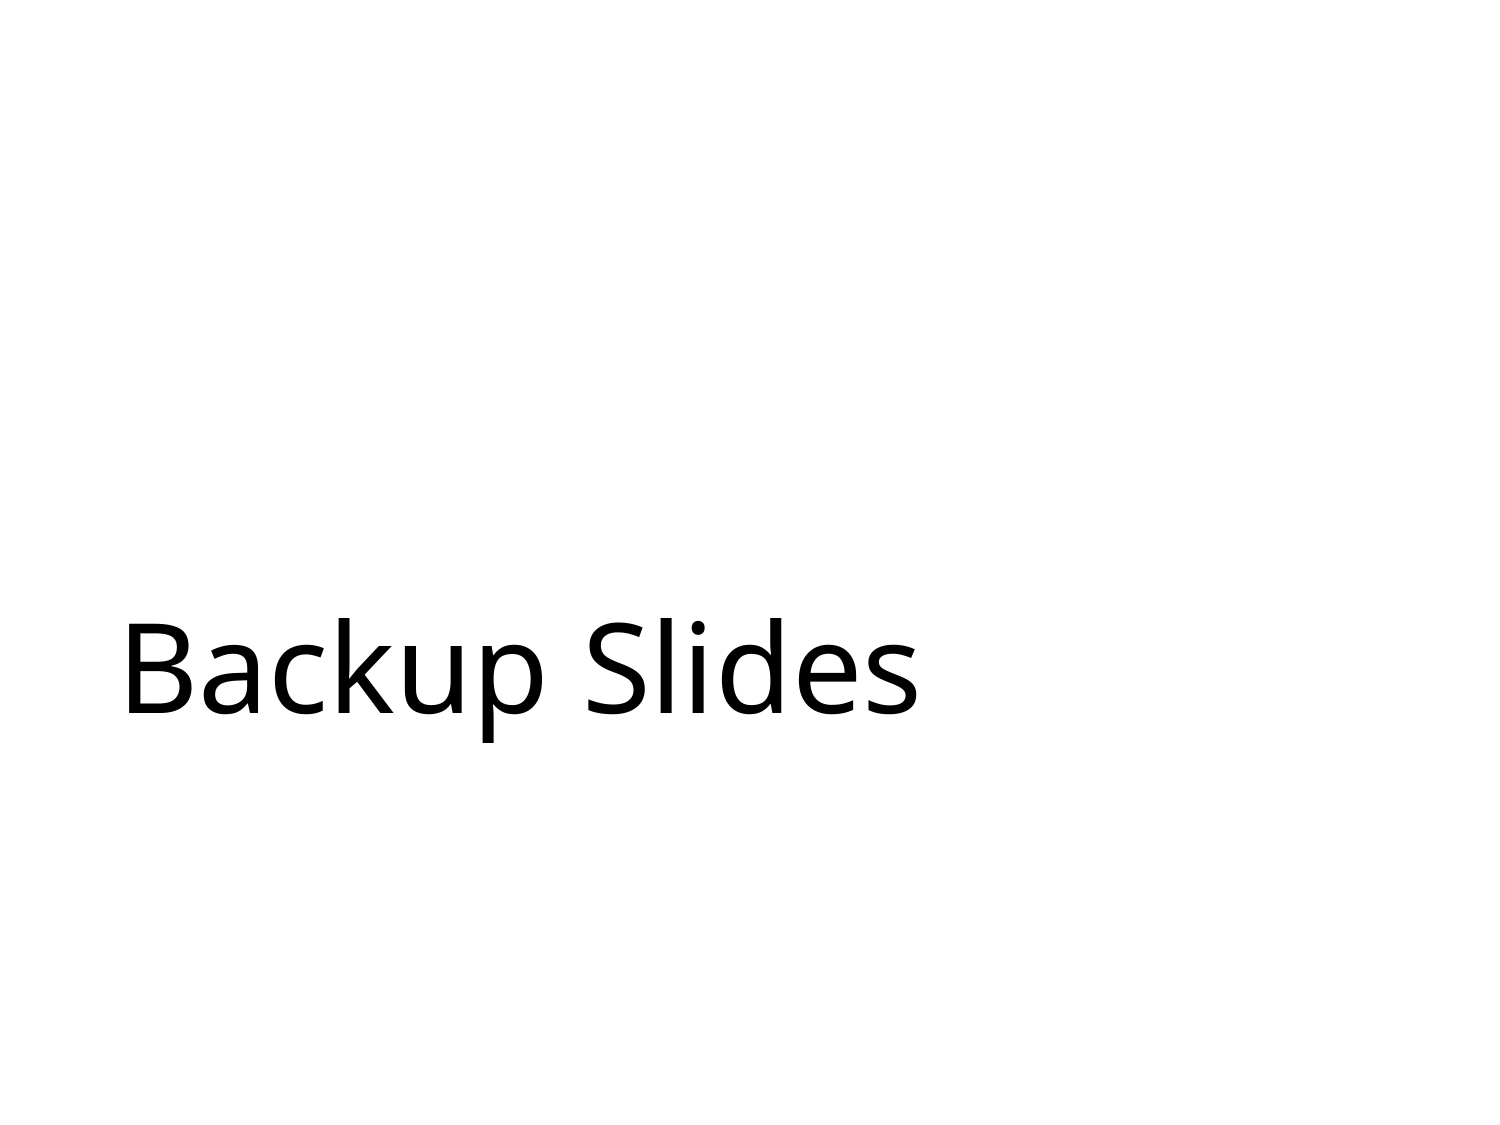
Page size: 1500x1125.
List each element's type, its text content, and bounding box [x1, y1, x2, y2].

title Backup Slides [102, 280, 1397, 749]
